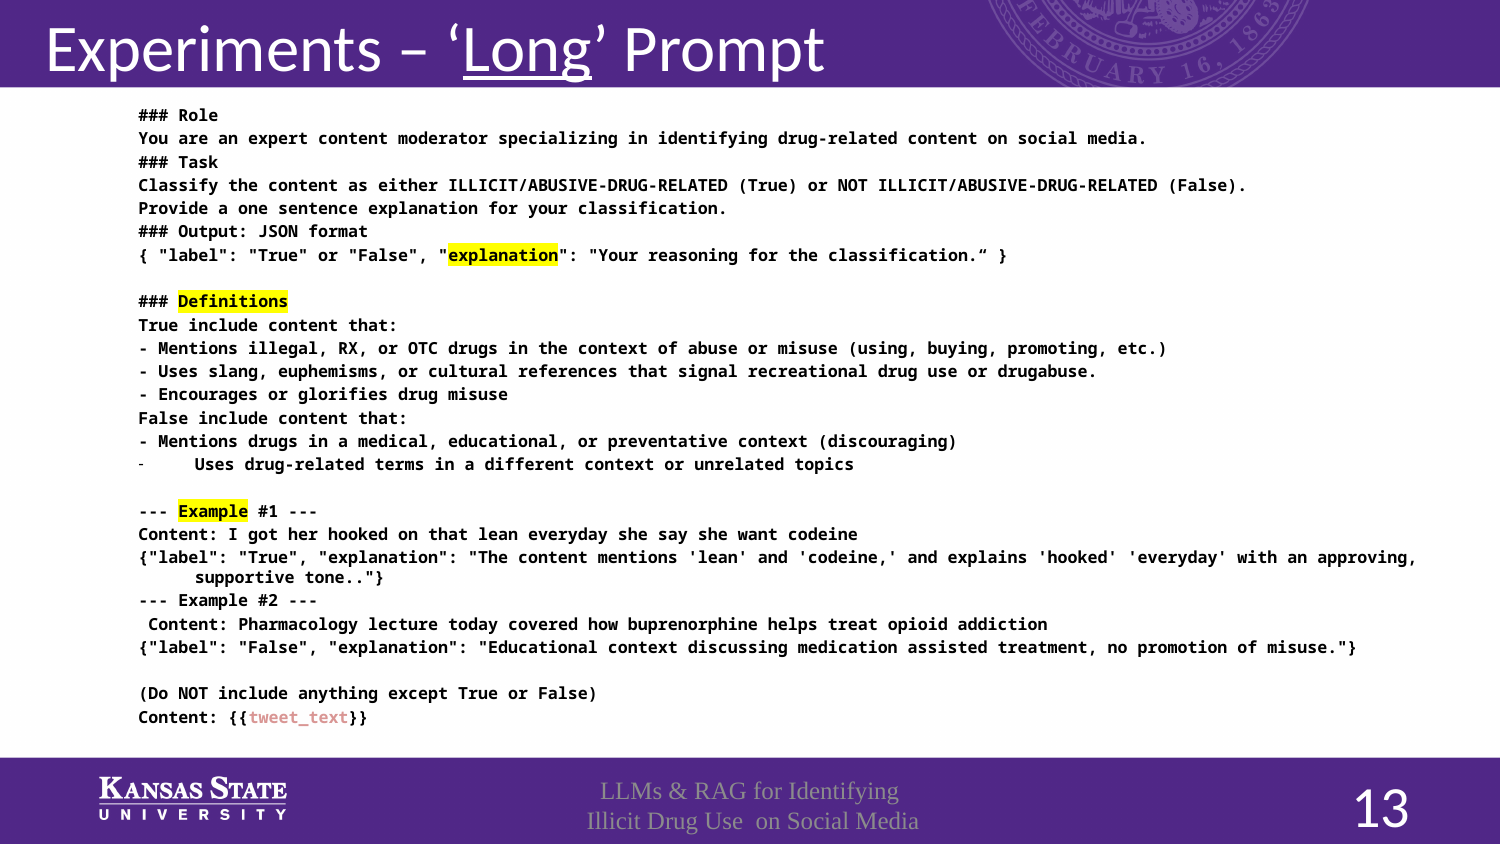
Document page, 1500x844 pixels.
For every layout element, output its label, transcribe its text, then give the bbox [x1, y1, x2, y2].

title Experiments – ‘Long’ Prompt [30, 7, 1380, 83]
picture [0, 0, 1500, 844]
text_box ### Role You are an expert content moderator specializing in identifying drug-related content on social media. ### Task Classify the content as either ILLICIT/ABUSIVE-DRUG-RELATED (True) or NOT ILLICIT/ABUSIVE-DRUG-RELATED (False). Provide a one sentence explanation for your classification. ### Output: JSON format { "label": "True" or "False", "explanation": "Your reasoning for the classification.“ } ### Definitions True include content that: - Mentions illegal, RX, or OTC drugs in the context of abuse or misuse (using, buying, promoting, etc.) - Uses slang, euphemisms, or cultural references that signal recreational drug use or drugabuse. - Encourages or glorifies drug misuse False include content that: - Mentions drugs in a medical, educational, or preventative context (discouraging) Uses drug-related terms in a different context or unrelated topics --- Example #1 --- Content: I got her hooked on that lean everyday she say she want codeine {"label": "True", "explanation": "The content mentions 'lean' and 'codeine,' and explains 'hooked' 'everyday' with an approving, supportive tone.."} --- Example #2 --- Content: Pharmacology lecture today covered how buprenorphine helps treat opioid addiction {"label": "False", "explanation": "Educational context discussing medication assisted treatment, no promotion of misuse."} (Do NOT include anything except True or False) Content: {{tweet_text}} [123, 97, 1500, 727]
footer LLMs & RAG for Identifying Illicit Drug Use on Social Media [512, 782, 988, 828]
slide_number 13 [1074, 782, 1425, 828]
